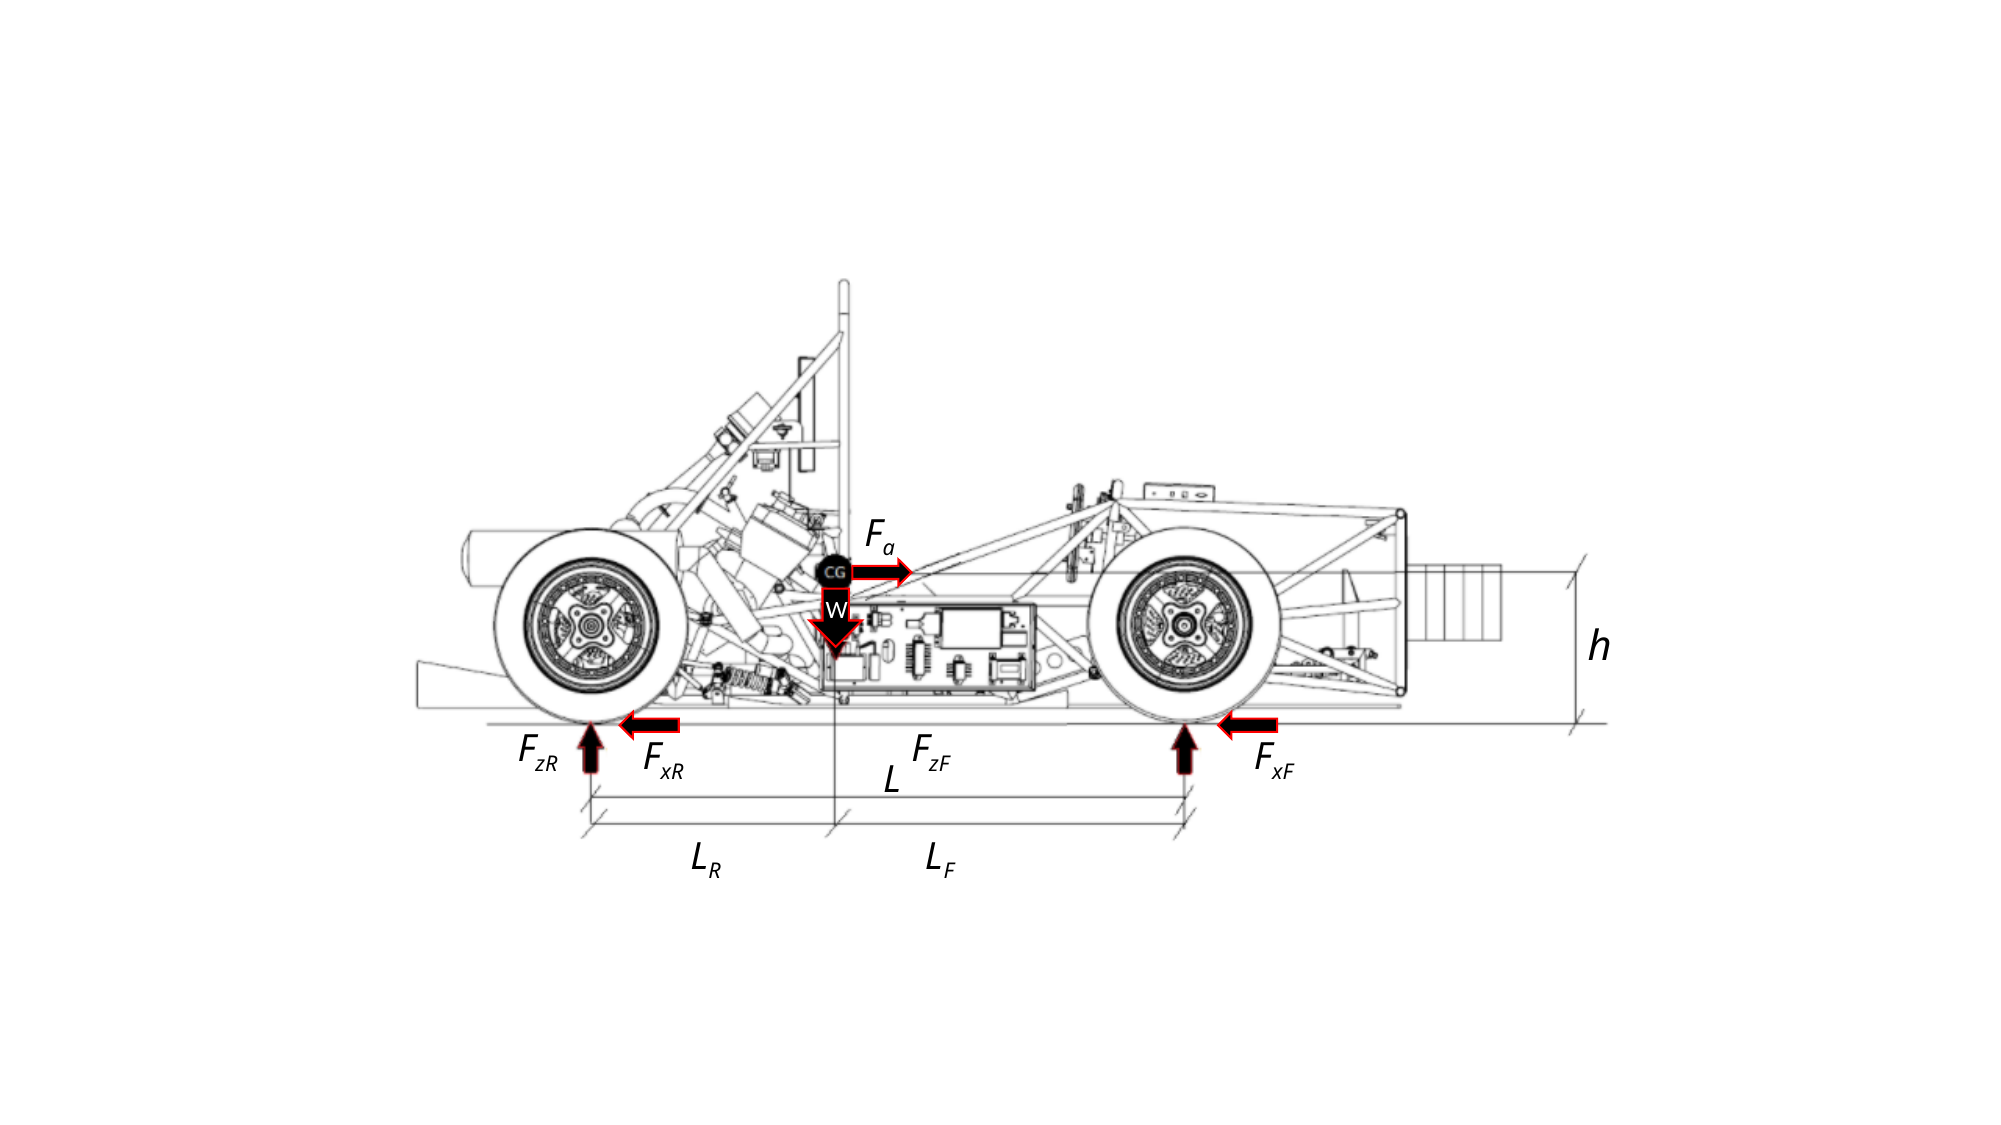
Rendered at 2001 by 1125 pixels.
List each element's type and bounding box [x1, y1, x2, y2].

text_box [370, 264, 1630, 886]
